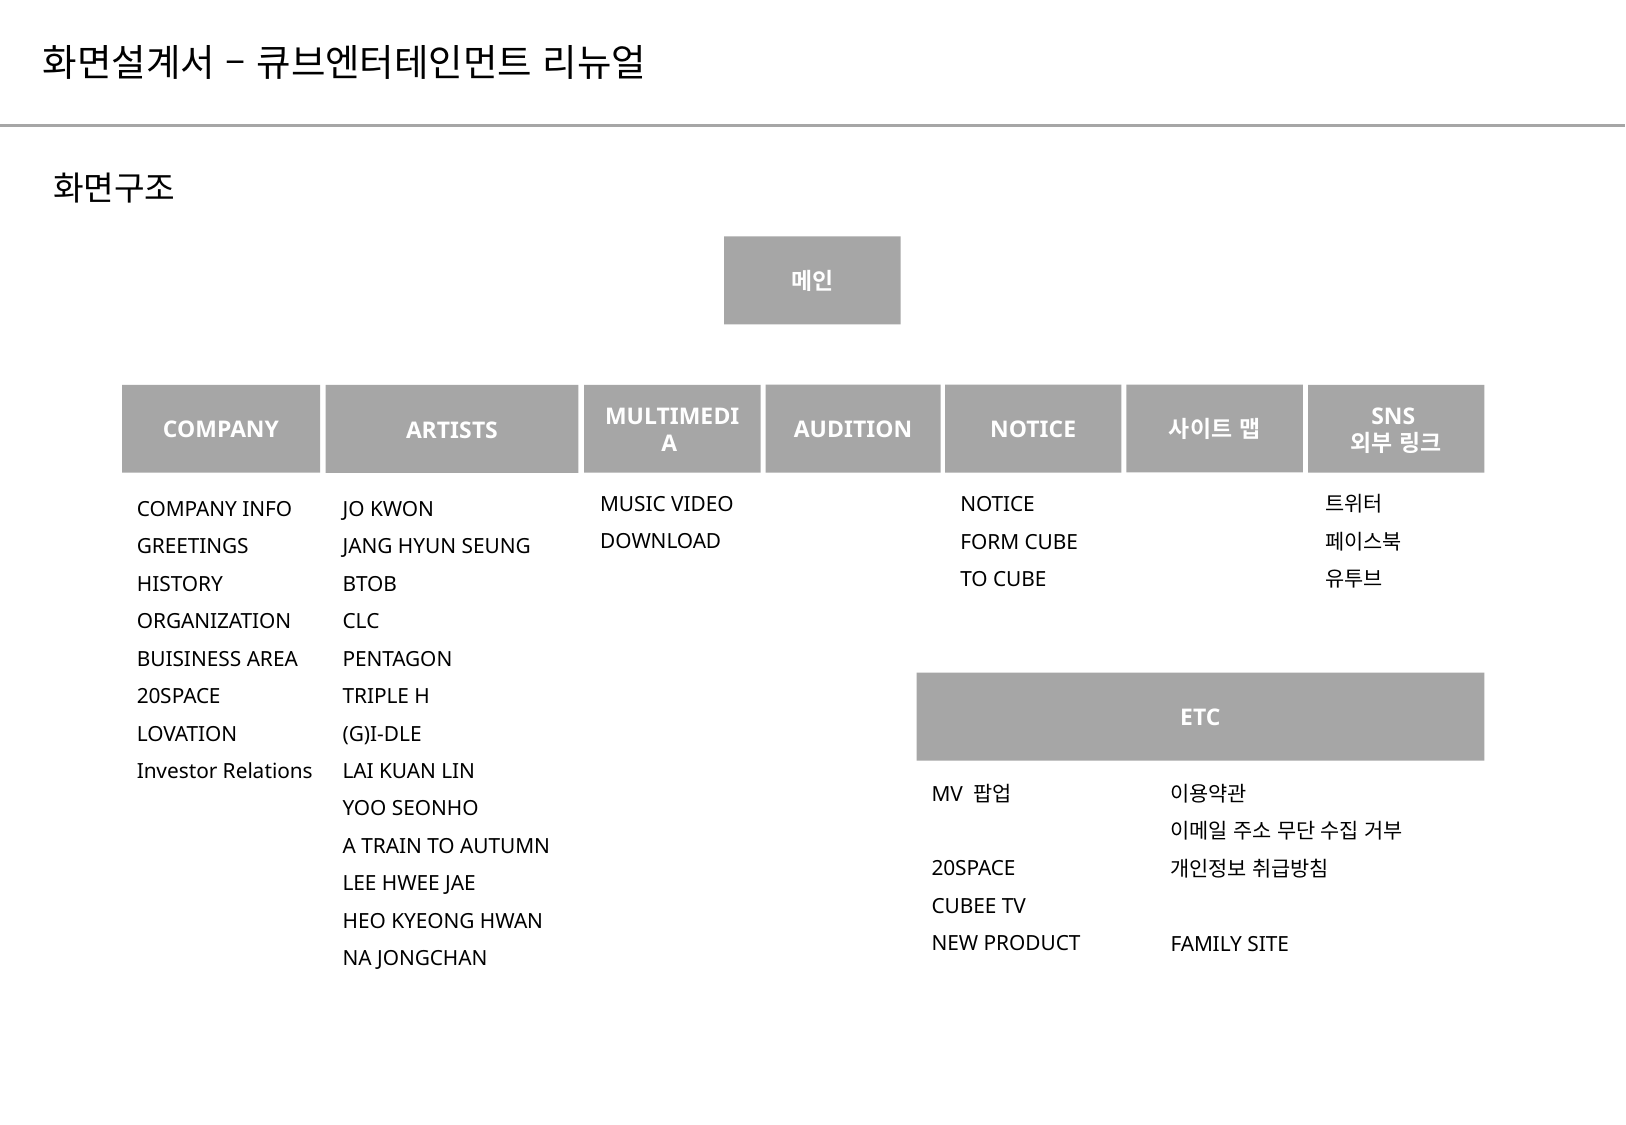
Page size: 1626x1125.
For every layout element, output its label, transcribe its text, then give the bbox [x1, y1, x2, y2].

text_box 사이트 맵 [1124, 382, 1305, 475]
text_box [583, 384, 763, 647]
text_box ETC [914, 671, 1487, 763]
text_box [1307, 384, 1488, 680]
text_box MV 팝업 20SPACE CUBEE TV NEW PRODUCT [915, 758, 1160, 1000]
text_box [325, 384, 579, 1047]
text_box 화면구조 [36, 158, 193, 216]
text_box 이용약관 이메일 주소 무단 수집 거부 개인정보 취급방침 FAMILY SITE [1154, 759, 1487, 1000]
text_box 화면설계서 – 큐브엔터테인먼트 리뉴얼 [0, 30, 1625, 93]
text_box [944, 384, 1123, 682]
text_box 메인 [722, 234, 903, 326]
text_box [121, 384, 324, 1001]
text_box AUDITION [763, 383, 943, 475]
